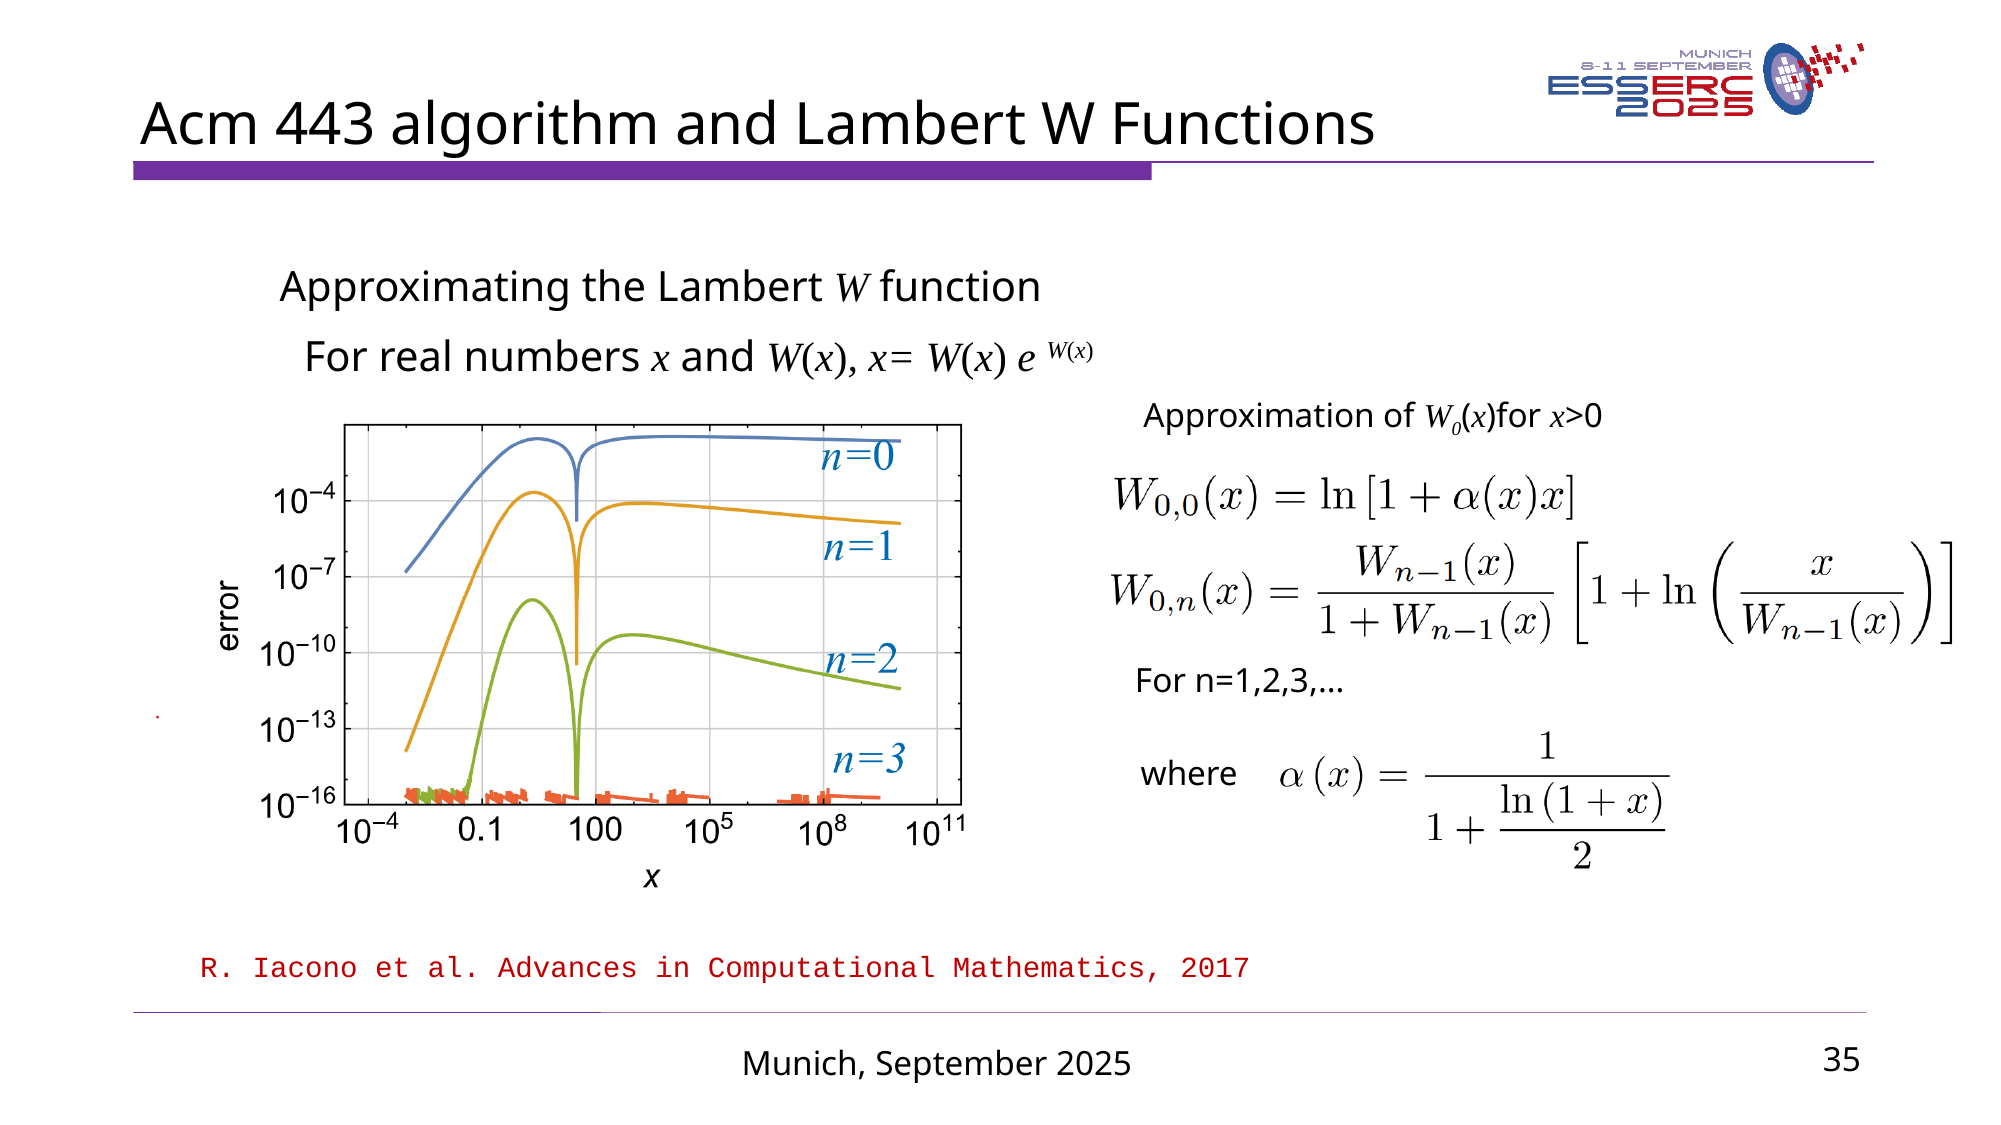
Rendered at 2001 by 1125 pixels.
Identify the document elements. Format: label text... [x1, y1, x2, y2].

text_box R. Iacono et al. Advances in Computational Mathematics, 2017 [185, 941, 1578, 991]
text_box For real numbers x and W(x), x= W(x) e W(x) [288, 322, 1743, 387]
picture [1538, 19, 1874, 73]
text_box For n=1,2,3,… [1120, 663, 1360, 707]
picture [155, 406, 968, 899]
text_box where [1125, 744, 1253, 800]
text_box Approximation of W0(x)for x>0 [1128, 386, 1618, 447]
picture [1097, 455, 1958, 654]
picture [1272, 723, 1673, 873]
title Acm 443 algorithm and Lambert W Functions [125, 73, 1879, 164]
text_box Approximating the Lambert W function [264, 252, 1057, 318]
